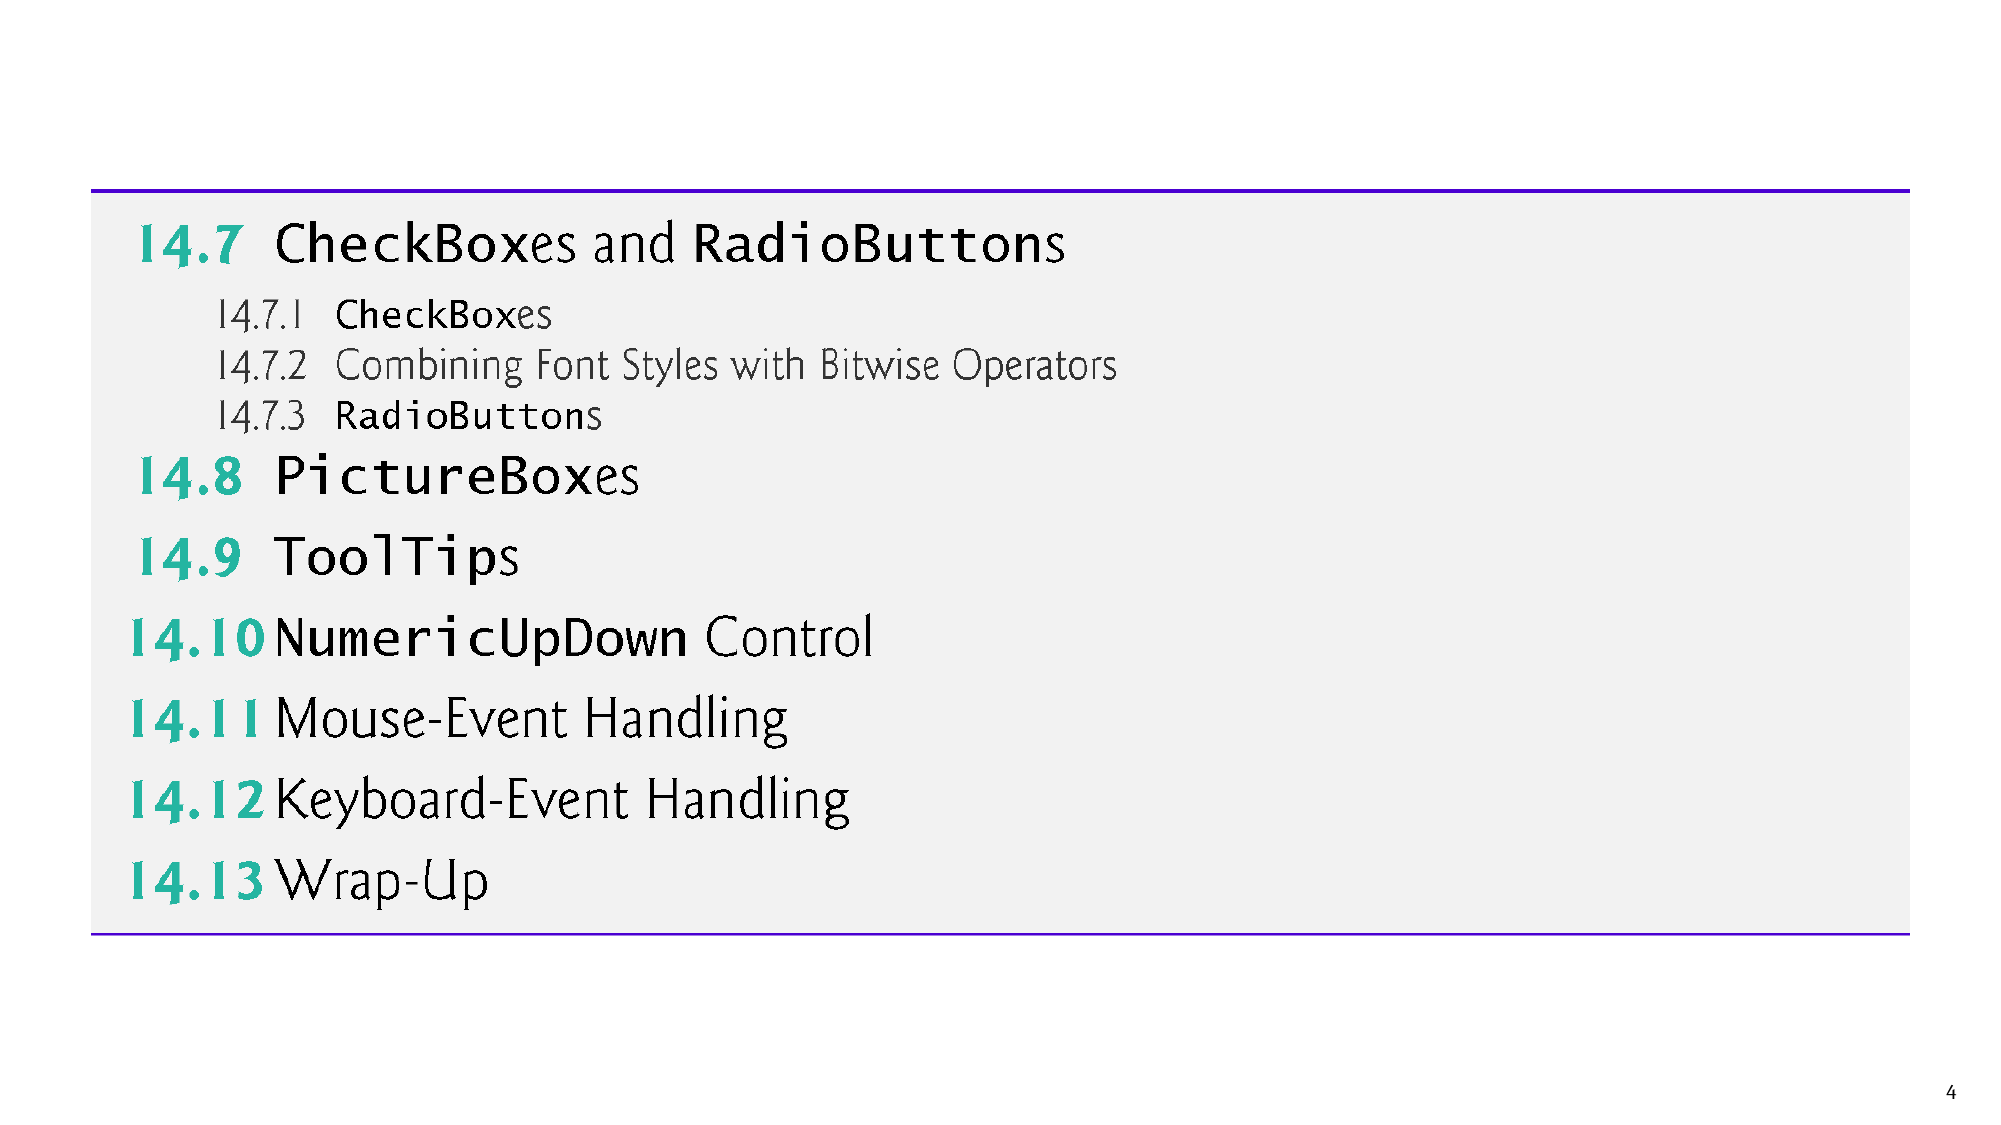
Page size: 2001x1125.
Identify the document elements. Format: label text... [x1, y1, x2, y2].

picture [0, 98, 2000, 1026]
slide_number 4 [1891, 1051, 1972, 1112]
